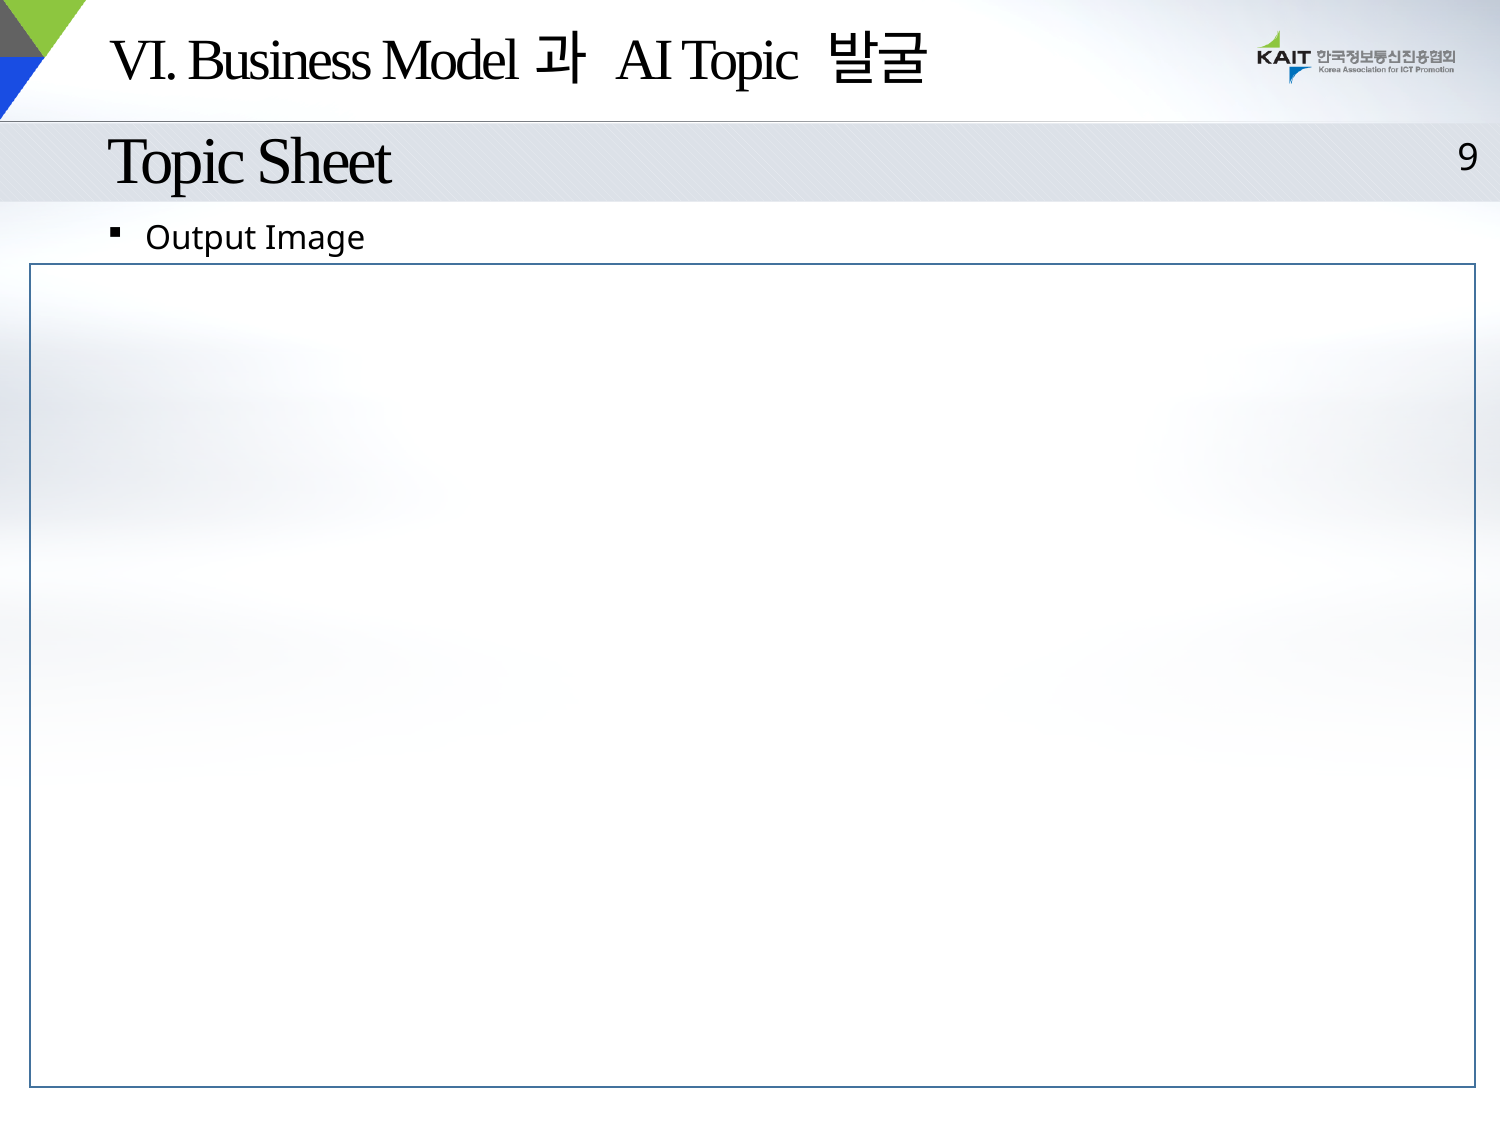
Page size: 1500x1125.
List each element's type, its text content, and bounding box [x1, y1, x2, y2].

list Output Image [92, 208, 1494, 292]
slide_number 9 [1418, 125, 1494, 186]
picture [0, 0, 1500, 123]
picture [0, 202, 1500, 1125]
title VI. Business Model과 AI Topic 발굴 [94, 5, 1389, 116]
text_box [29, 263, 1476, 1088]
list Topic Sheet [92, 115, 1277, 204]
